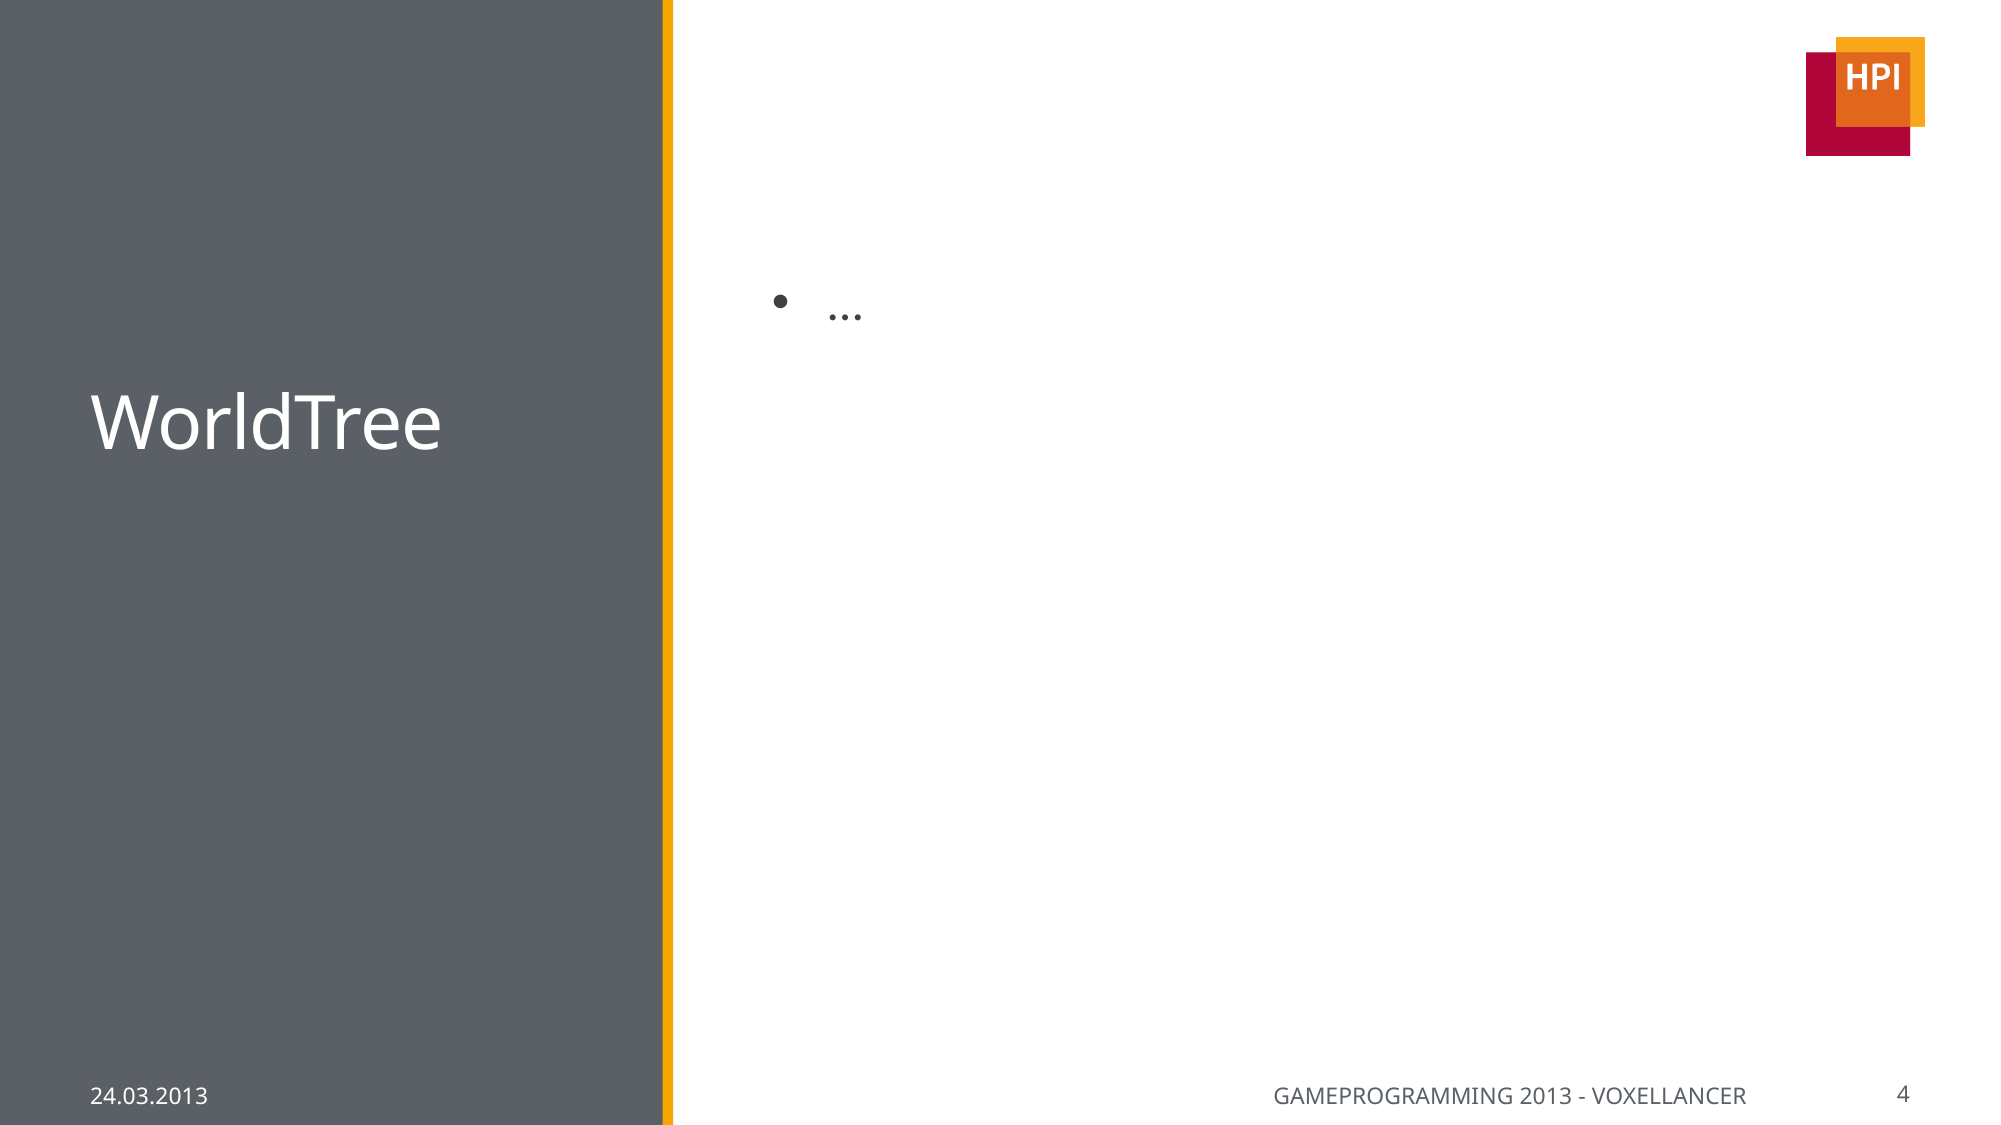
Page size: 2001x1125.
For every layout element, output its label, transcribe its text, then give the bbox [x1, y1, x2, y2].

footer Gameprogramming 2013 - Voxellancer [756, 1065, 1763, 1125]
title WorldTree [75, 97, 600, 473]
picture [1806, 37, 1925, 97]
list … [756, 97, 1925, 997]
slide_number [75, 1065, 233, 1125]
slide_number 4 [1768, 1065, 1926, 1125]
